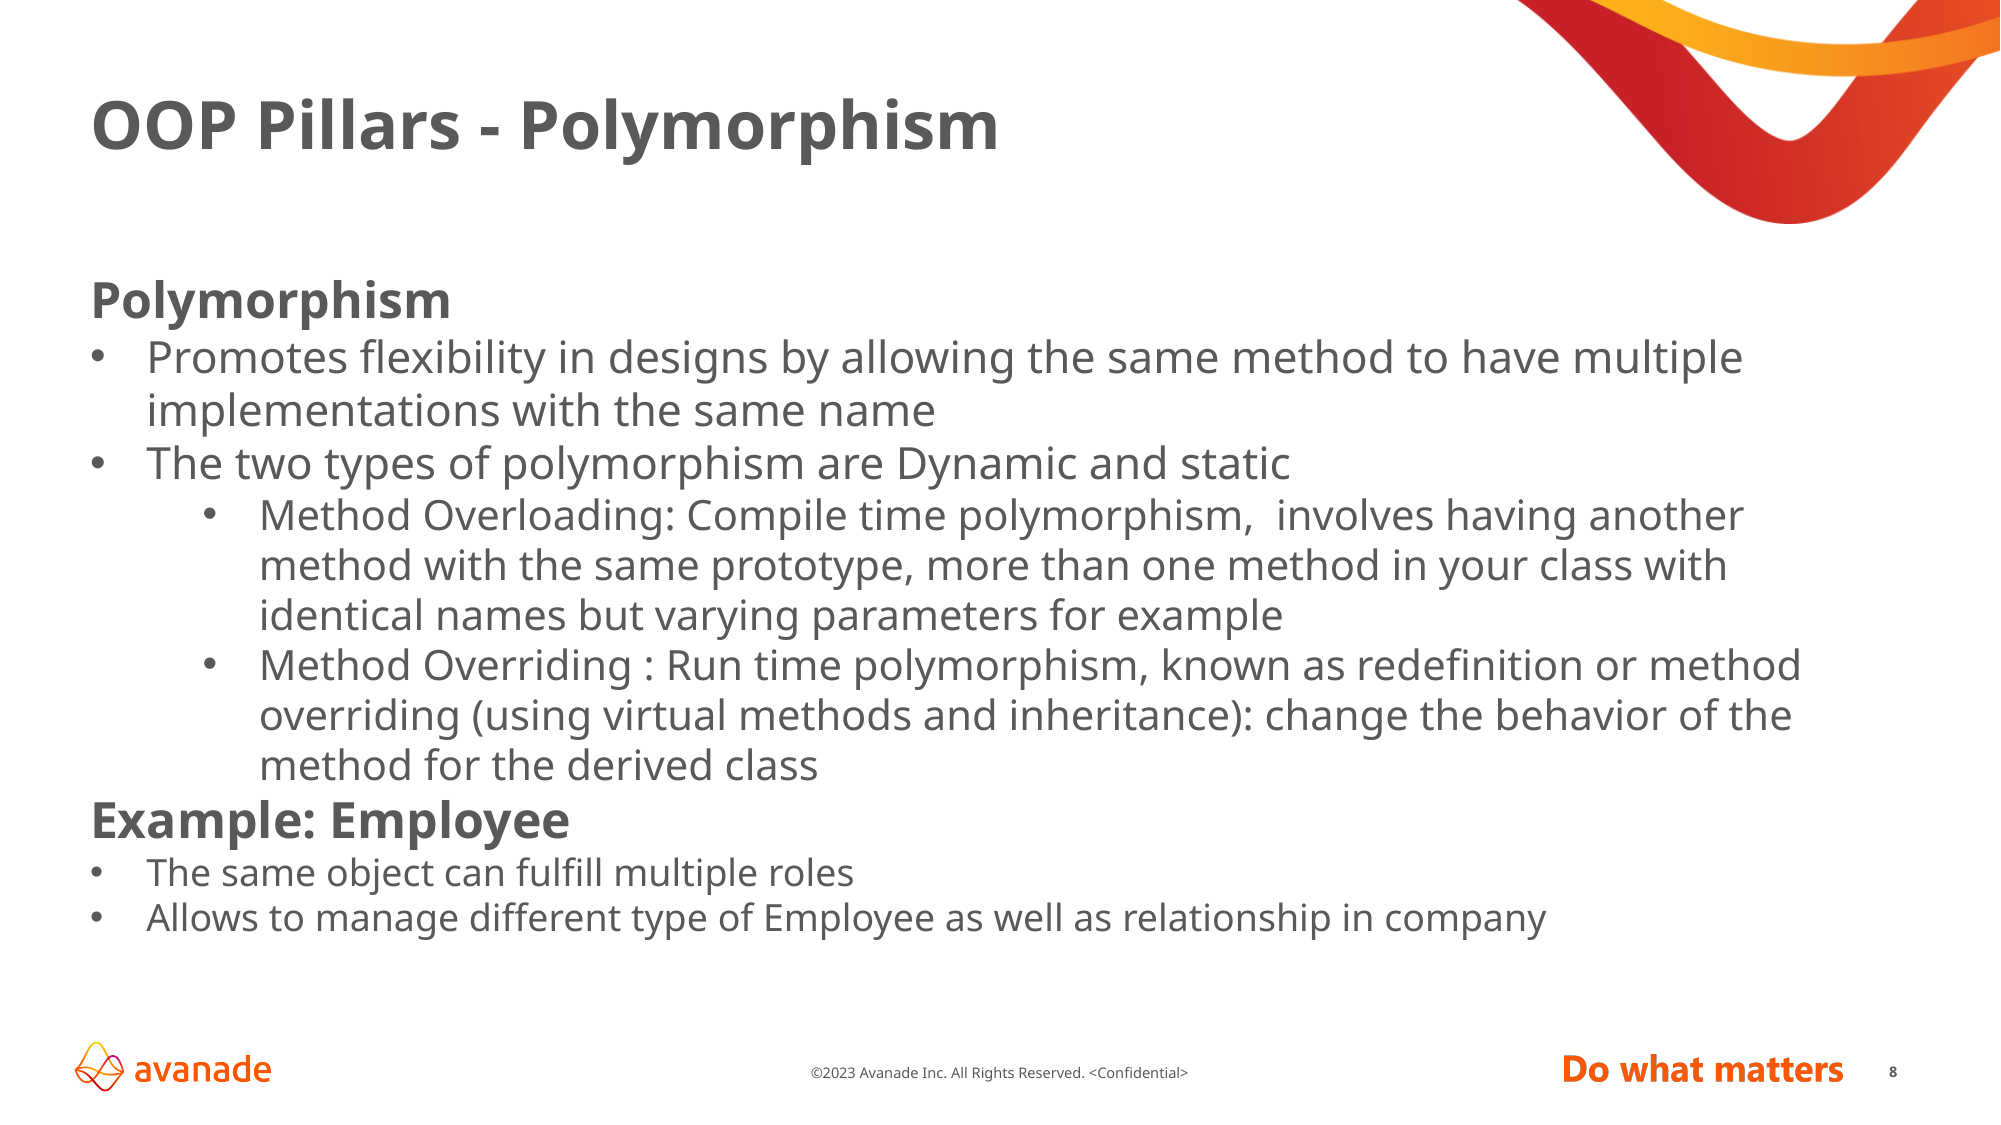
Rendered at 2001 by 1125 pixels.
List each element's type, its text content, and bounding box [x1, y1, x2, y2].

picture [54, 1021, 300, 1112]
title OOP Pillars - Polymorphism [75, 75, 1913, 175]
picture [1483, 0, 2000, 224]
slide_number 8 [1850, 1043, 1913, 1103]
list Polymorphism Promotes flexibility in designs by allowing the same method to have multiple implementations with the same name The two types of polymorphism are Dynamic and static Method Overloading: Compile time polymorphism, involves having another method with the same prototype, more than one method in your class with identical names but varying parameters for example Method Overriding : Run time polymorphism, known as redefinition or method overriding (using virtual methods and inheritance): change the behavior of the method for the derived class Example: Employee The same object can fulfill multiple roles Allows to manage different type of Employee as well as relationship in company [75, 261, 1913, 951]
picture [1564, 1054, 1843, 1082]
